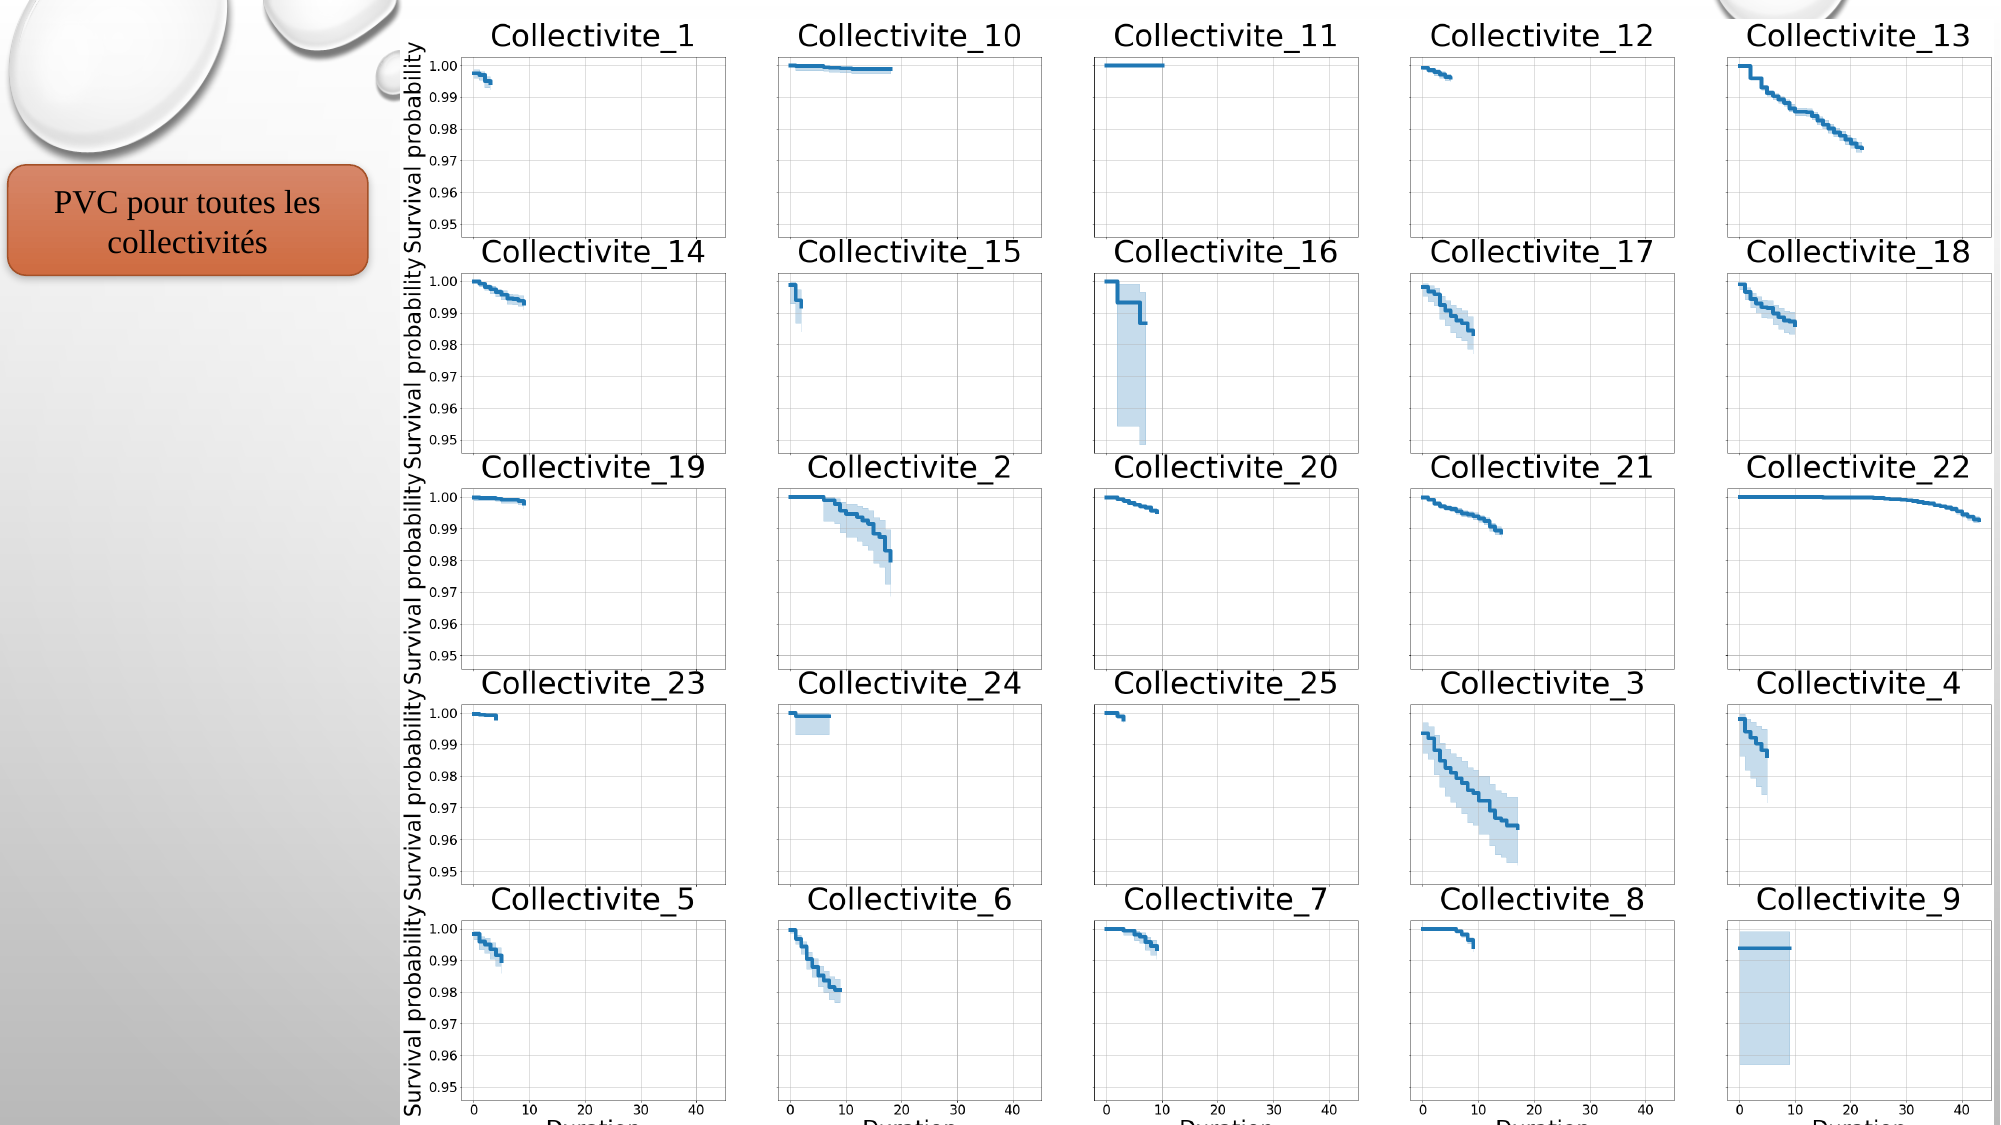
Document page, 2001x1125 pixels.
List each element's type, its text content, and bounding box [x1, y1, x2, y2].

text_box PVC pour toutes les collectivités [6, 164, 369, 277]
picture [0, 0, 2000, 1125]
